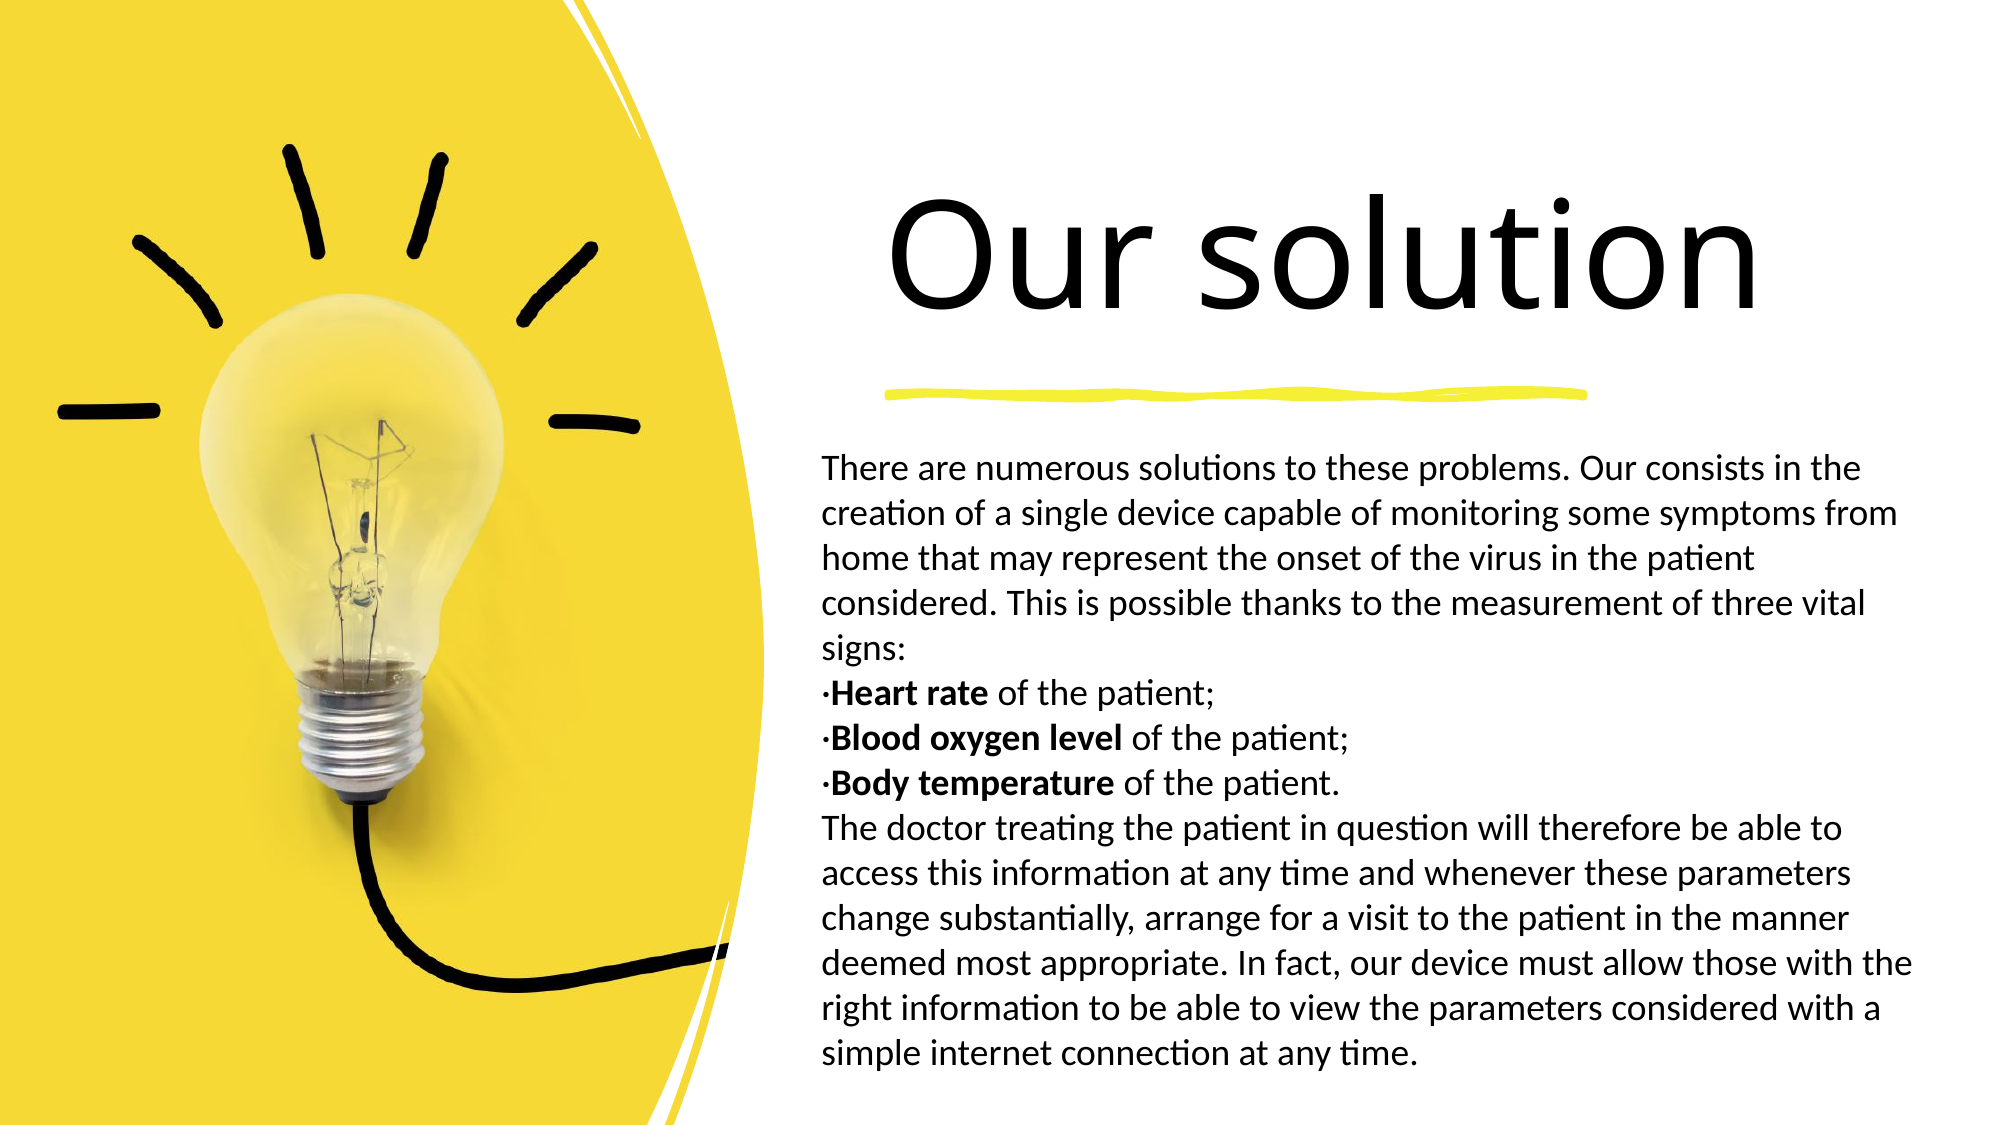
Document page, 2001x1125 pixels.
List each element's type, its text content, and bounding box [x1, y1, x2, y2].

picture [0, 0, 764, 1125]
text_box There are numerous solutions to these problems. Our consists in the creation of a single device capable of monitoring some symptoms from home that may represent the onset of the virus in the patient considered. This is possible thanks to the measurement of three vital signs: ·Heart rate of the patient; ·Blood oxygen level of the patient; ·Body temperature of the patient. The doctor treating the patient in question will therefore be able to access this information at any time and whenever these parameters change substantially, arrange for a visit to the patient in the manner deemed most appropriate. In fact, our device must allow those with the right information to be able to view the parameters considered with a simple internet connection at any time. [806, 435, 1949, 1125]
text_box [764, 0, 2000, 1125]
text_box [886, 388, 1586, 401]
title Our solution [869, 53, 1895, 347]
